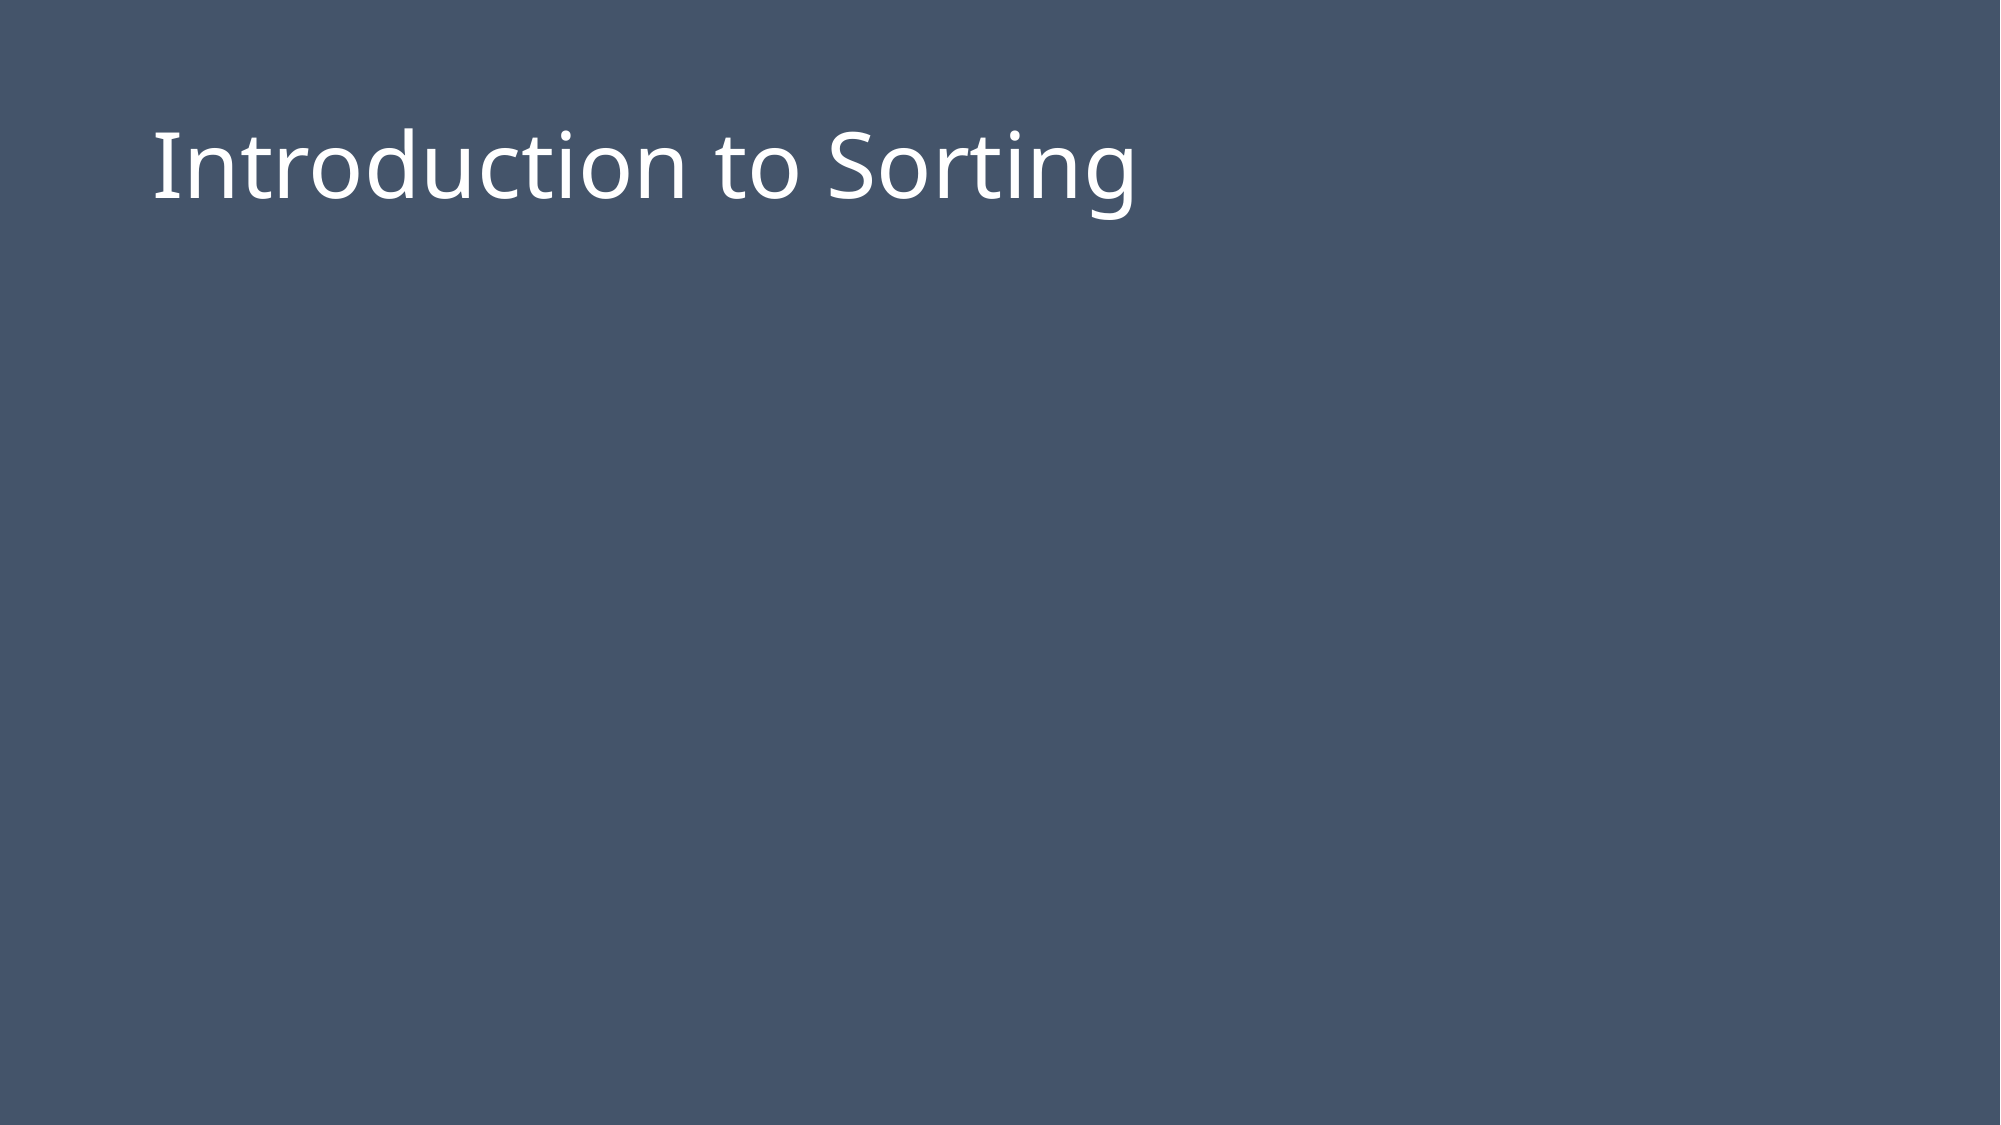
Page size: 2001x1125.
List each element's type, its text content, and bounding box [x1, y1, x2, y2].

title Introduction to Sorting [137, 59, 1863, 278]
